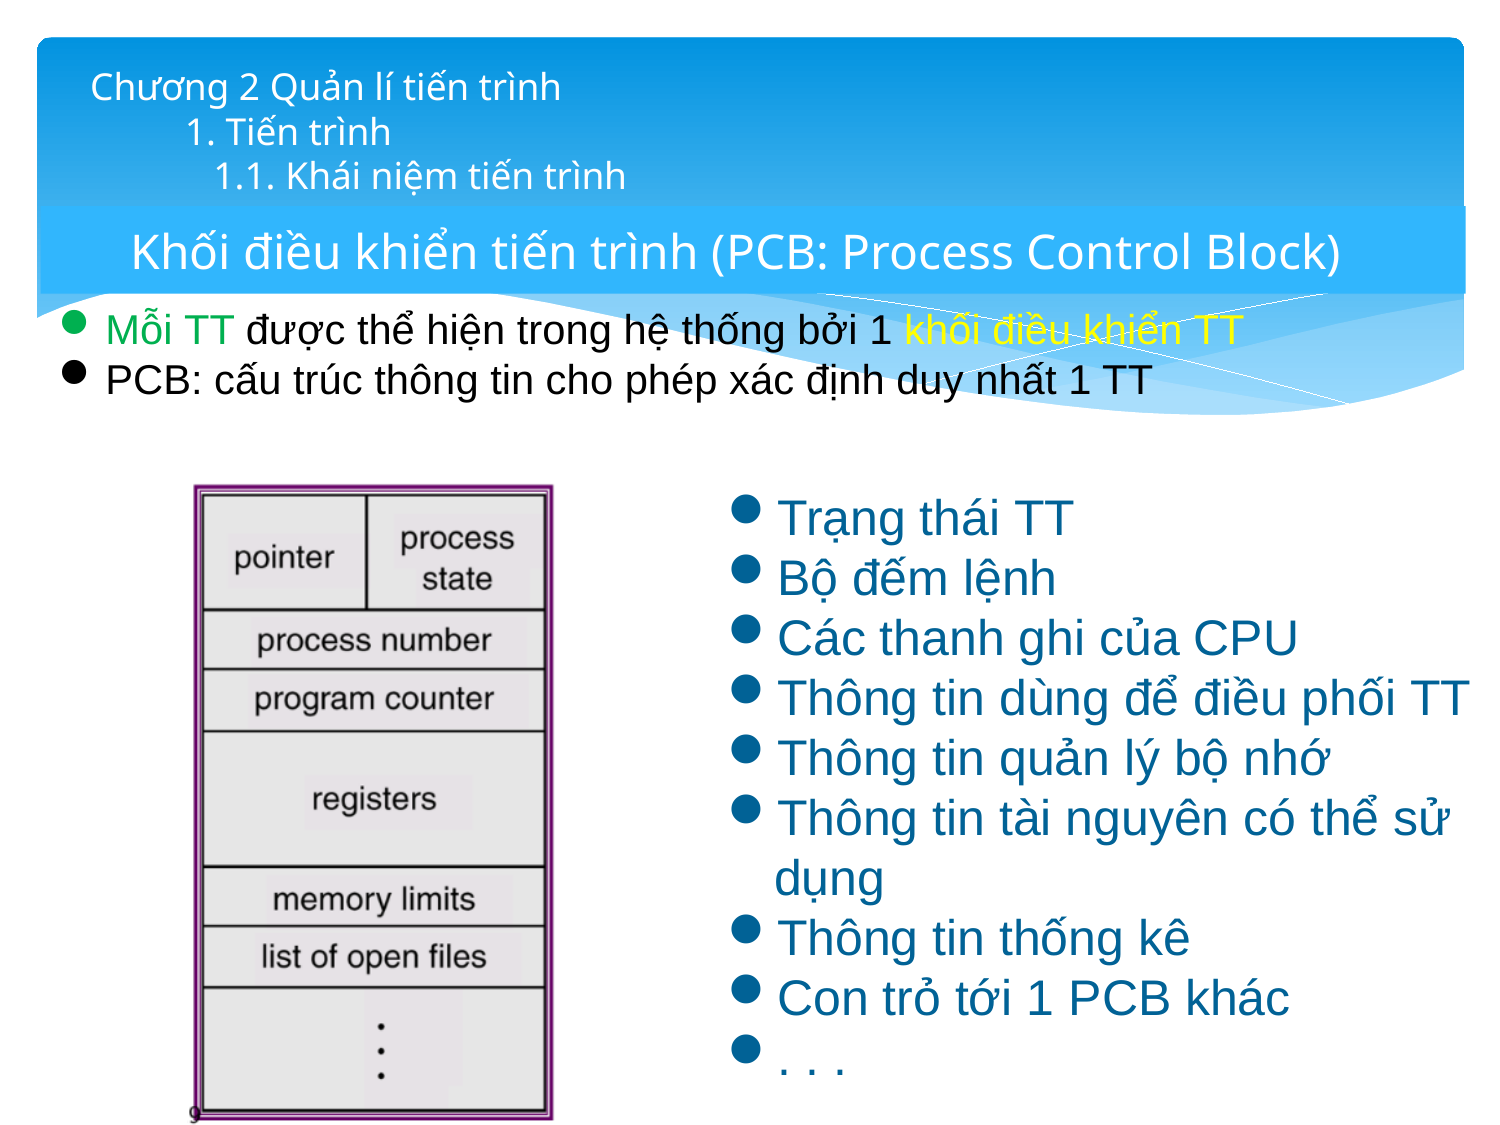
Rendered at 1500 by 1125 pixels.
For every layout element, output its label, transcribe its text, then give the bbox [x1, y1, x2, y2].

text_box Trạng thái TT Bộ đếm lệnh Các thanh ghi của CPU Thông tin dùng để điều phối TT Thông tin quản lý bộ nhớ Thông tin tài nguyên có thể sử dụng Thông tin thống kê Con trỏ tới 1 PCB khác . . . [712, 478, 1500, 1094]
picture [187, 479, 560, 1125]
title Chương 2 Quản lí tiến trình 1. Tiến trình 1.1. Khái niệm tiến trình [75, 55, 1425, 205]
text_box Khối điều khiển tiến trình (PCB: Process Control Block) [39, 205, 1467, 295]
text_box Mỗi TT được thể hiện trong hệ thống bởi 1 khối điều khiển TT PCB: cấu trúc thông tin cho phép xác định duy nhất 1 TT [43, 295, 1463, 411]
